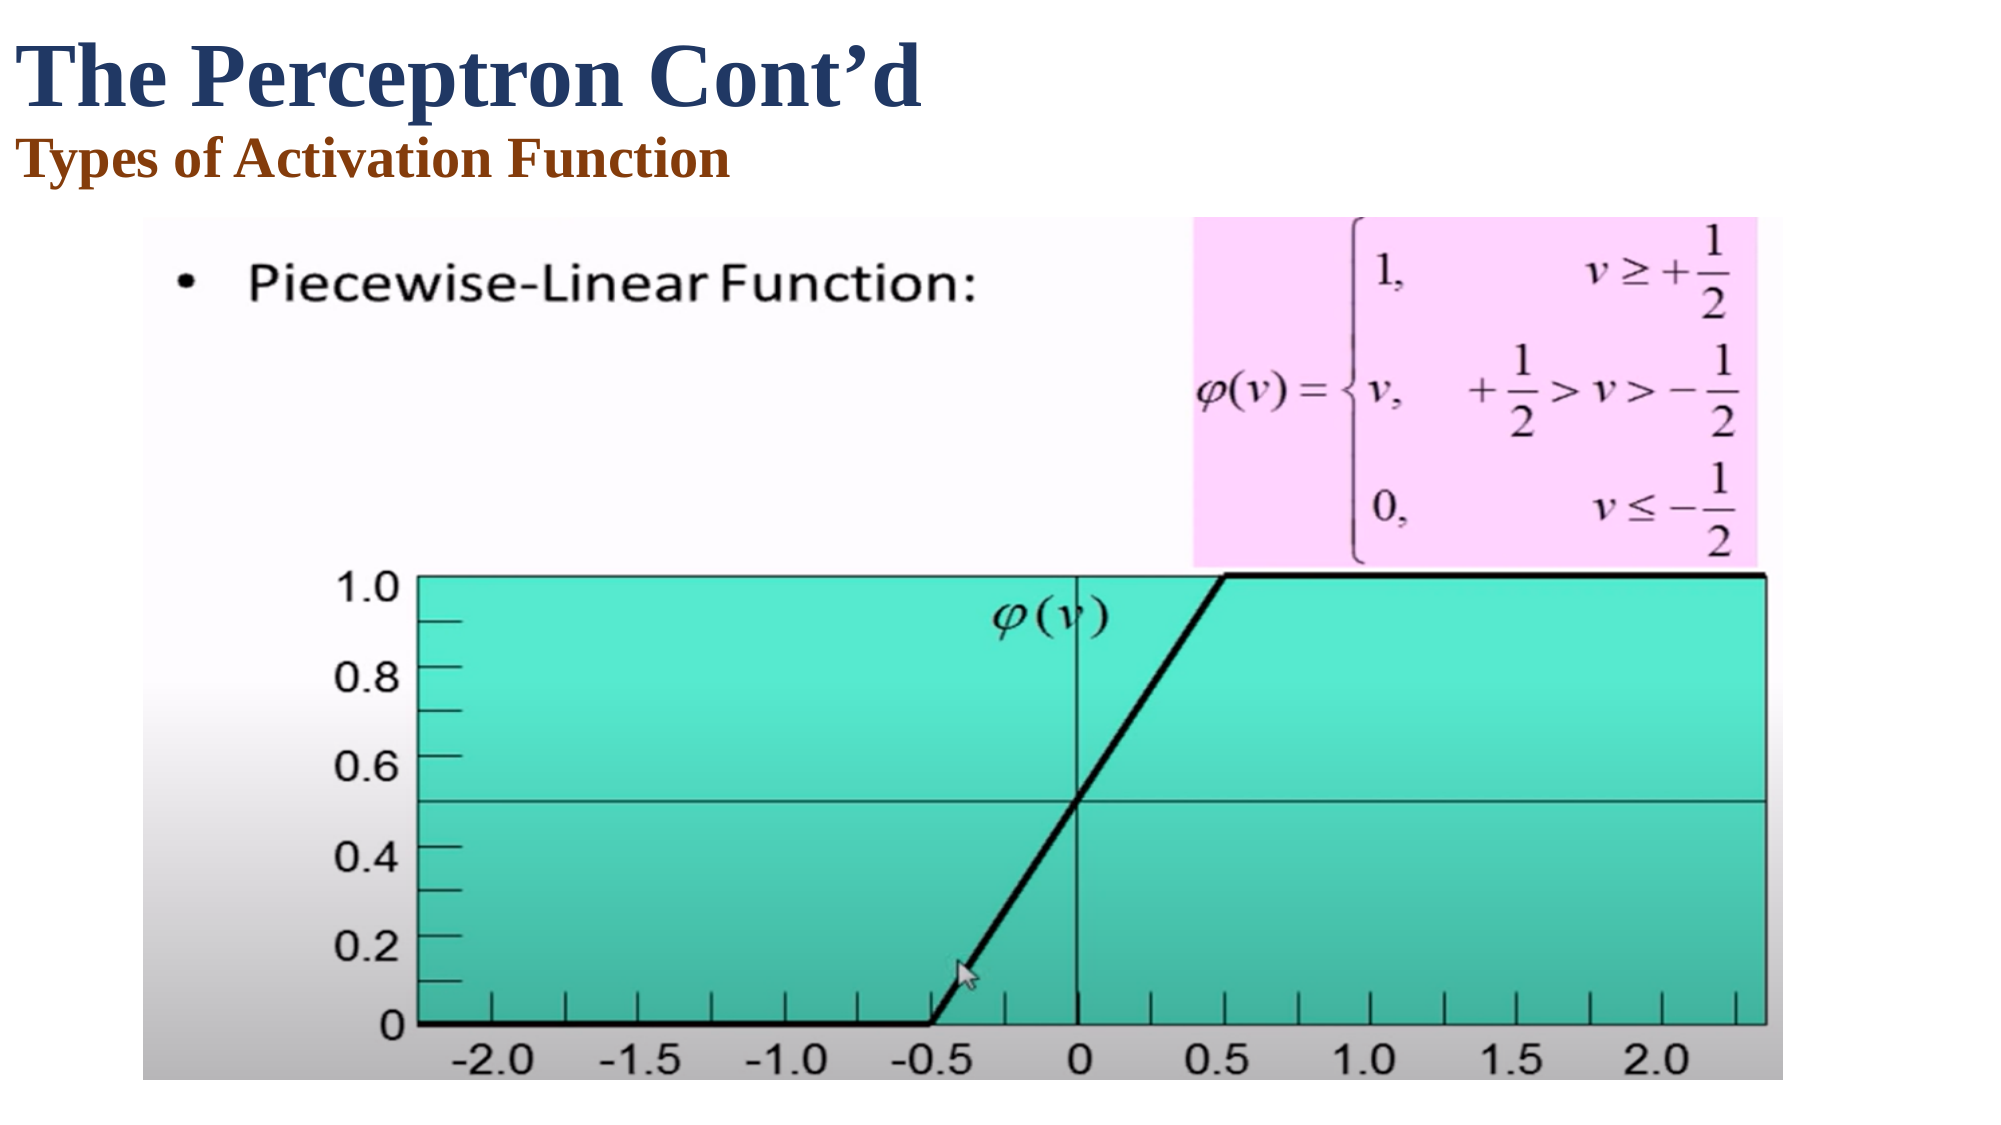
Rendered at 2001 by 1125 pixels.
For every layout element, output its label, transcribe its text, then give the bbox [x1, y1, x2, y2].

title The Perceptron Cont’d Types of Activation Function [0, 0, 1725, 218]
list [143, 217, 1783, 1080]
